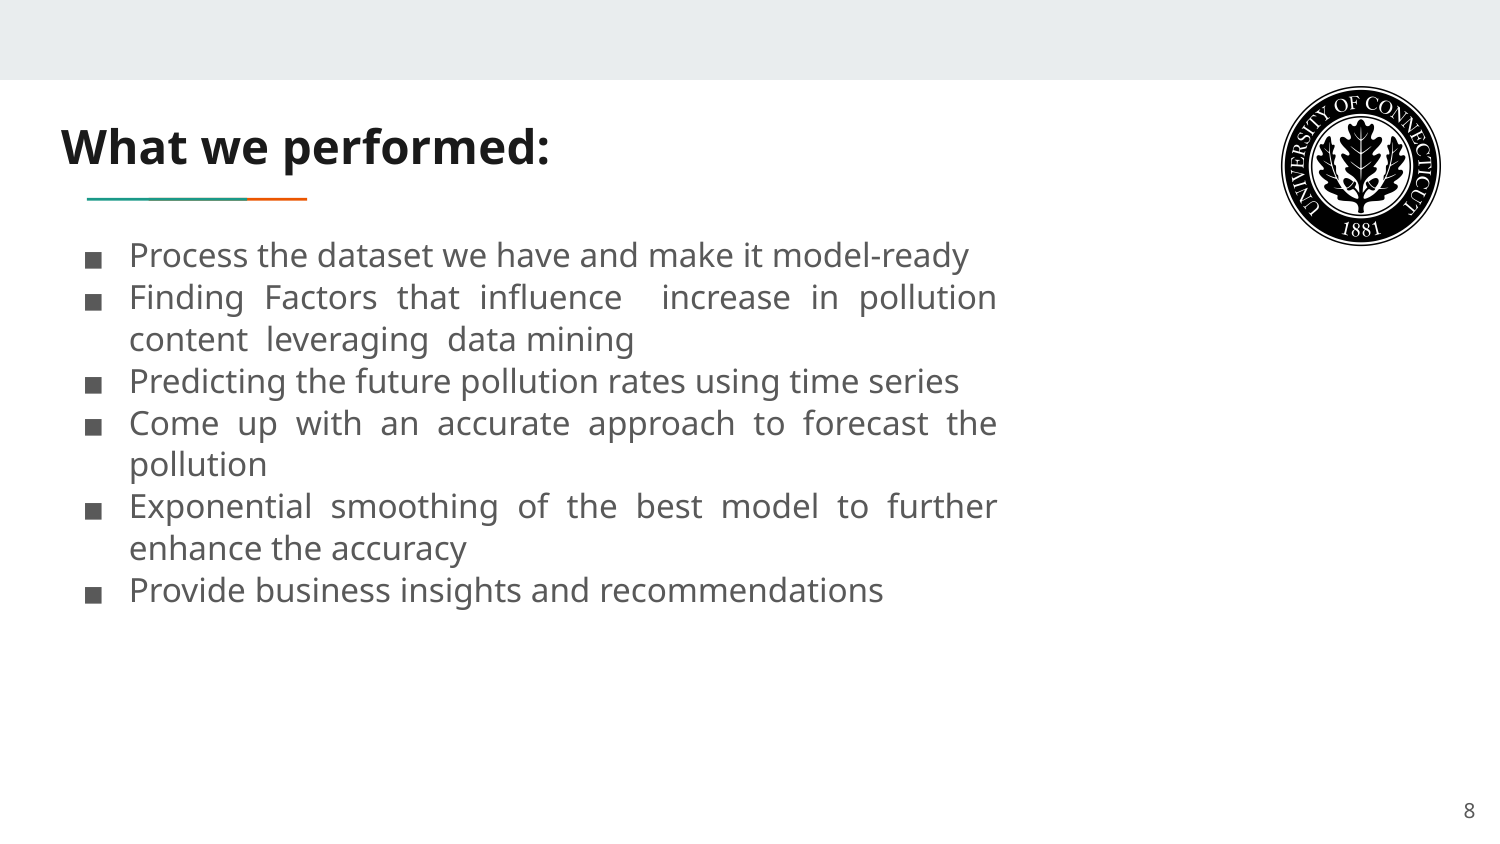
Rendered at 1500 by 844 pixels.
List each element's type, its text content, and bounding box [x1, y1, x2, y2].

picture [1273, 80, 1449, 254]
slide_number ‹#› [1400, 779, 1491, 844]
list Process the dataset we have and make it model-ready Finding Factors that influence increase in pollution content leveraging data mining Predicting the future pollution rates using time series Come up with an accurate approach to forecast the pollution Exponential smoothing of the best model to further enhance the accuracy Provide business insights and recommendations [46, 217, 1015, 721]
title What we performed: [46, 101, 1308, 190]
